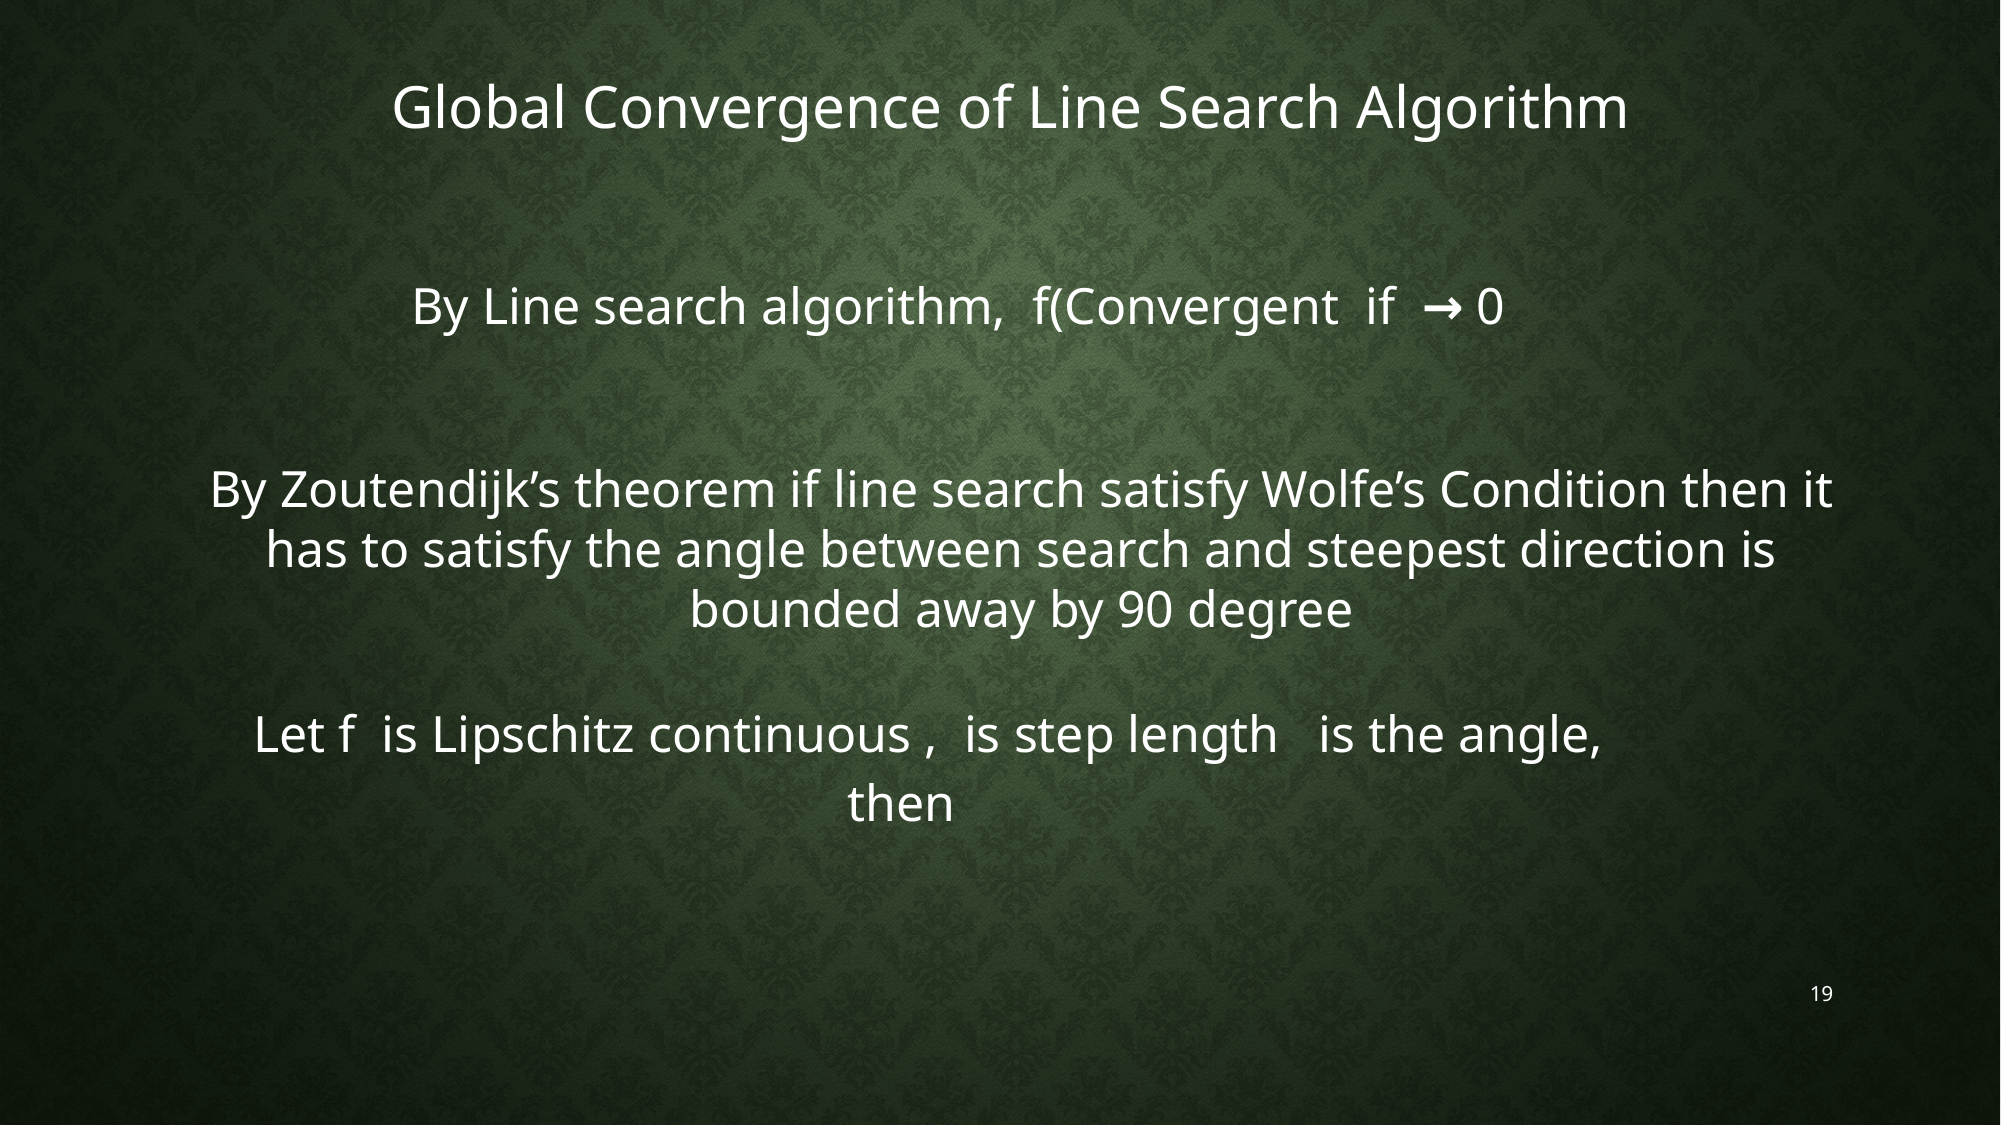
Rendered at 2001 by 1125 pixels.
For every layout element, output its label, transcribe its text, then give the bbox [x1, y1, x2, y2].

text_box Global Convergence of Line Search Algorithm [159, 62, 1863, 148]
picture [0, 0, 2001, 1125]
slide_number 19 [1724, 965, 1849, 1025]
text_box By Zoutendijk’s theorem if line search satisfy Wolfe’s Condition then it has to satisfy the angle between search and steepest direction is bounded away by 90 degree [181, 450, 1863, 646]
